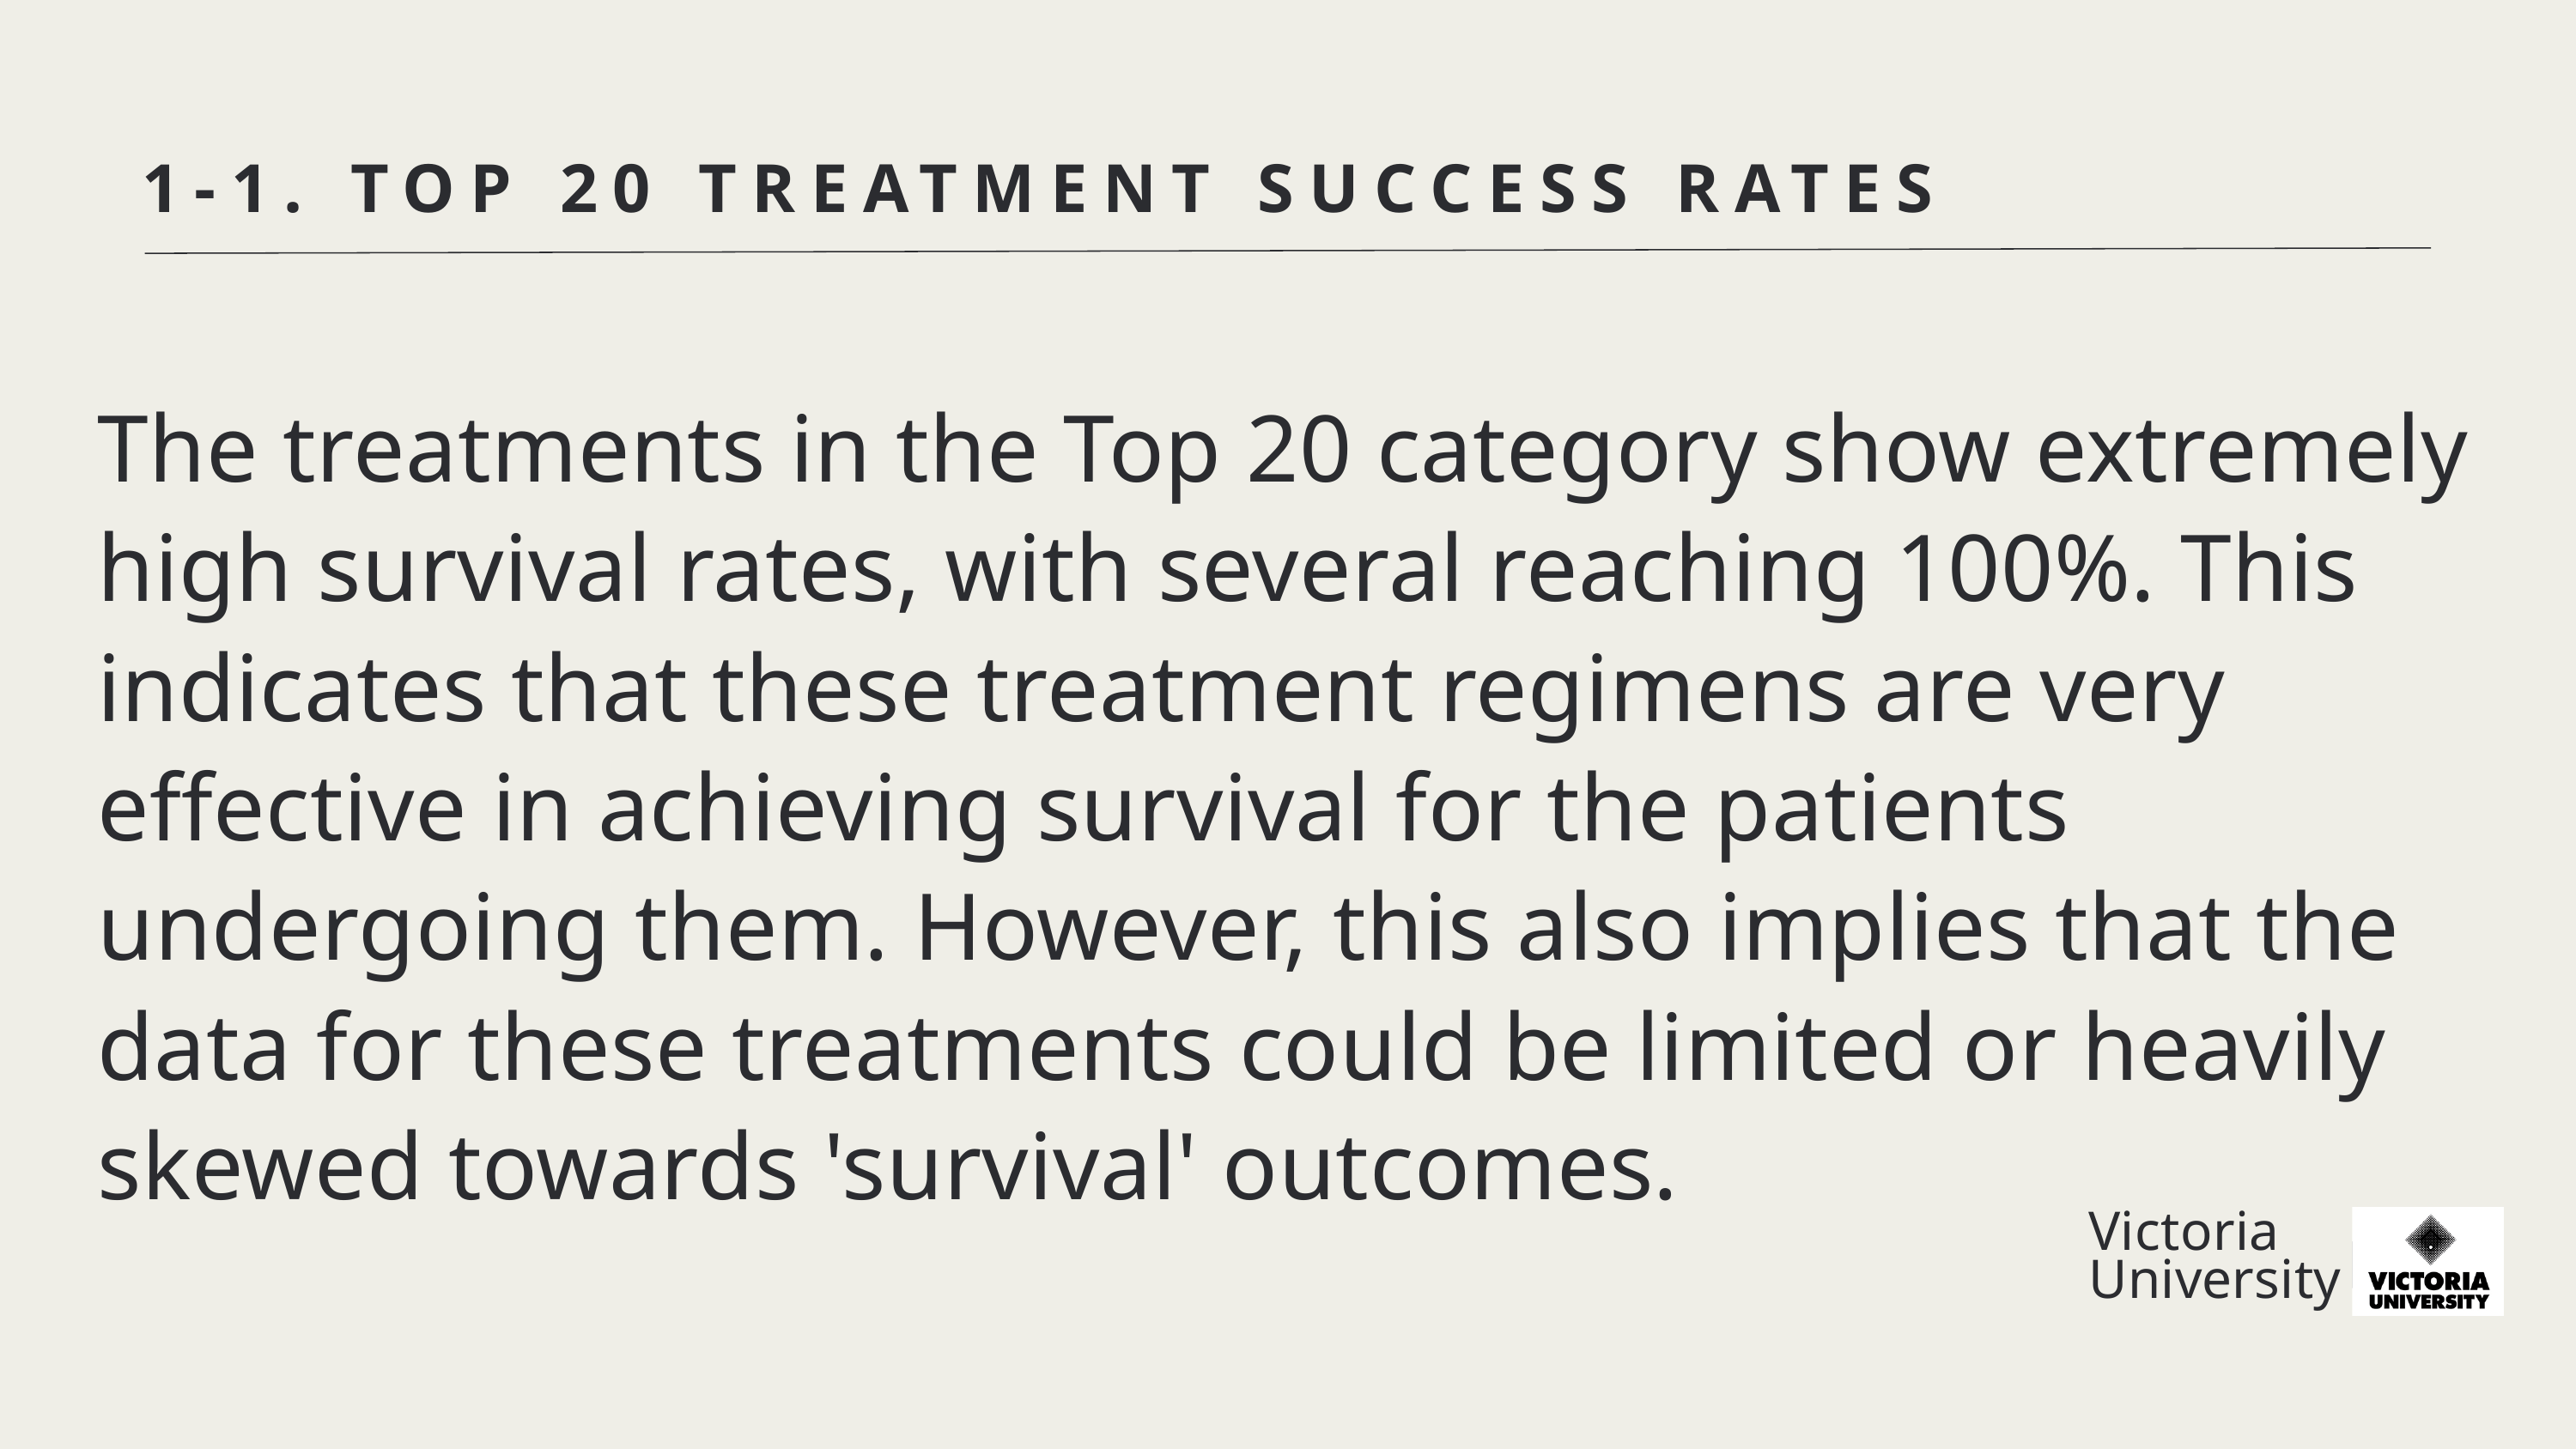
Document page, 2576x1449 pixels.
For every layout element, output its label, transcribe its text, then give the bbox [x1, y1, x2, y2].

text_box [2088, 1203, 2505, 1316]
text_box 1-1. TOP 20 TREATMENT SUCCESS RATES [142, 132, 2428, 226]
text_box The treatments in the Top 20 category show extremely high survival rates, with several reaching 100%. This indicates that these treatment regimens are very effective in achieving survival for the patients undergoing them. However, this also implies that the data for these treatments could be limited or heavily skewed towards 'survival' outcomes. [97, 379, 2576, 1219]
